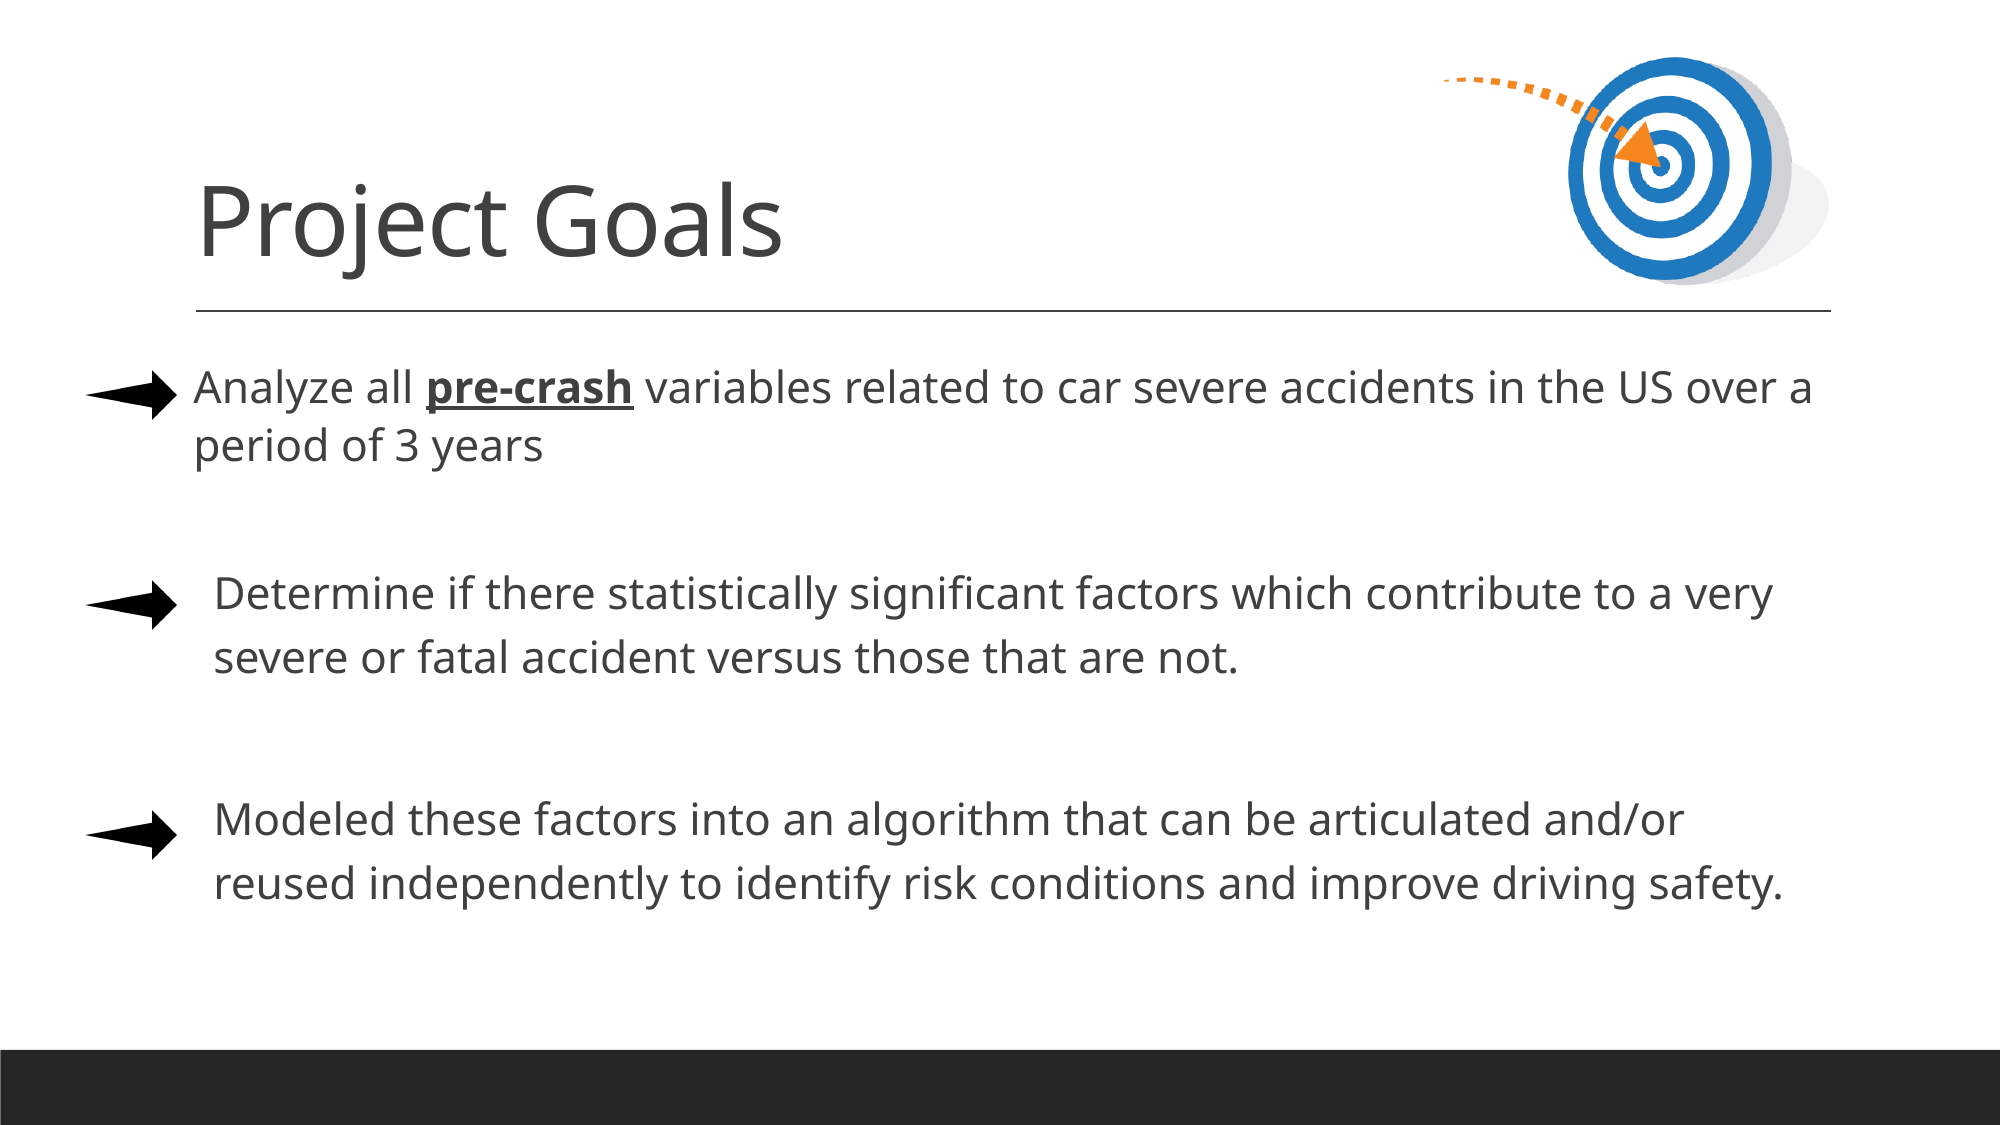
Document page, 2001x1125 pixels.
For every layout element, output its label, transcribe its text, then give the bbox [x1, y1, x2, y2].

picture [80, 345, 181, 446]
picture [1441, 46, 1831, 294]
picture [80, 785, 181, 886]
list Analyze all pre-crash variables related to car severe accidents in the US over a period of 3 years Determine if there statistically significant factors which contribute to a very severe or fatal accident versus those that are not. Modeled these factors into an algorithm that can be articulated and/or reused independently to identify risk conditions and improve driving safety. [180, 345, 1830, 963]
title Project Goals [180, 47, 1440, 285]
picture [80, 555, 181, 656]
